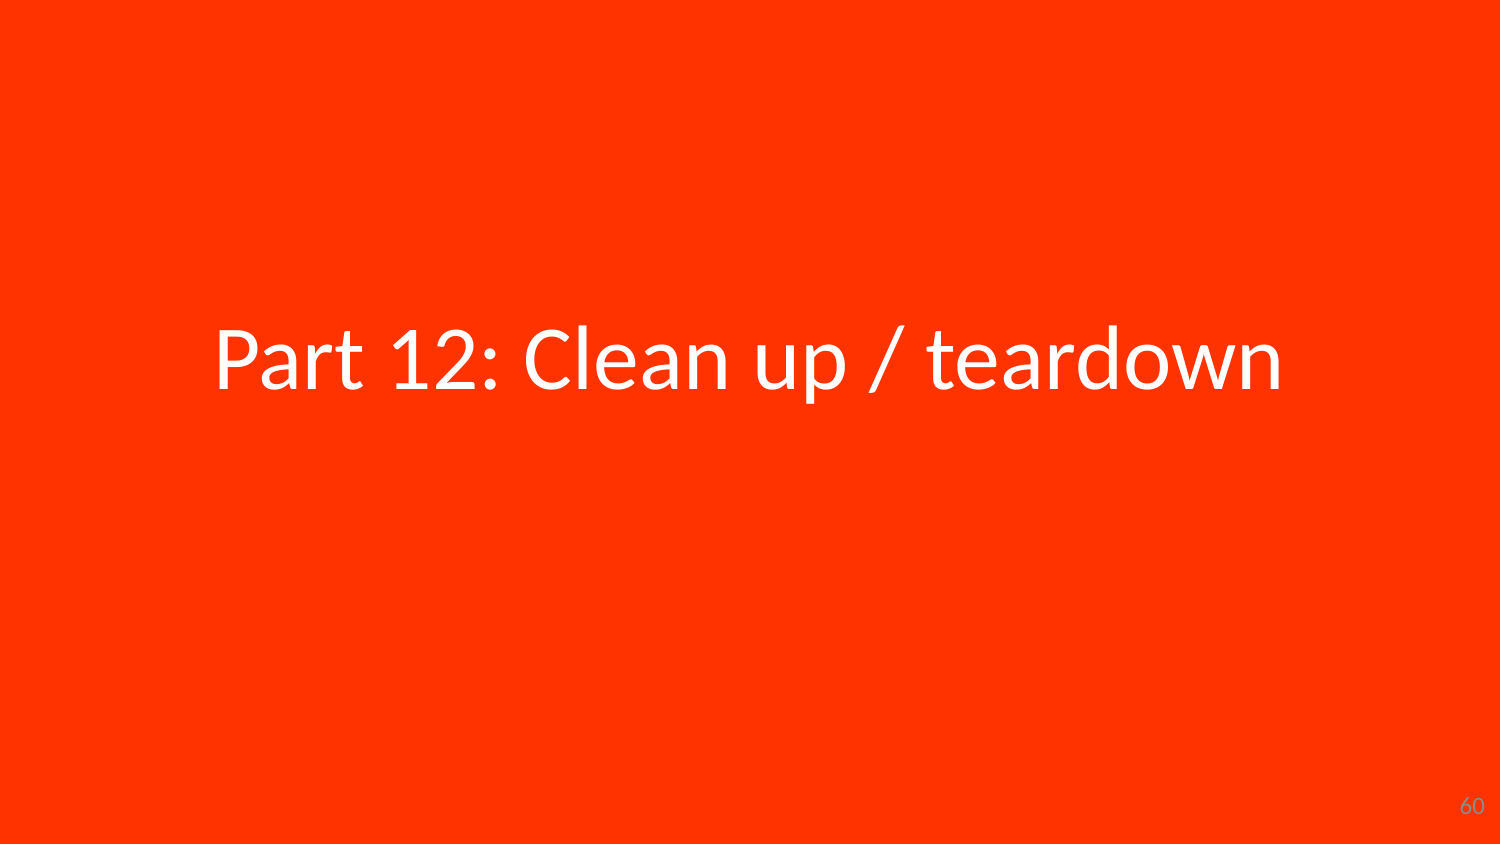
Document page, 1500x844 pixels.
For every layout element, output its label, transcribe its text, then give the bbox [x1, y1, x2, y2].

slide_number 60 [1415, 782, 1500, 828]
title Part 12: Clean up / teardown [112, 262, 1388, 443]
